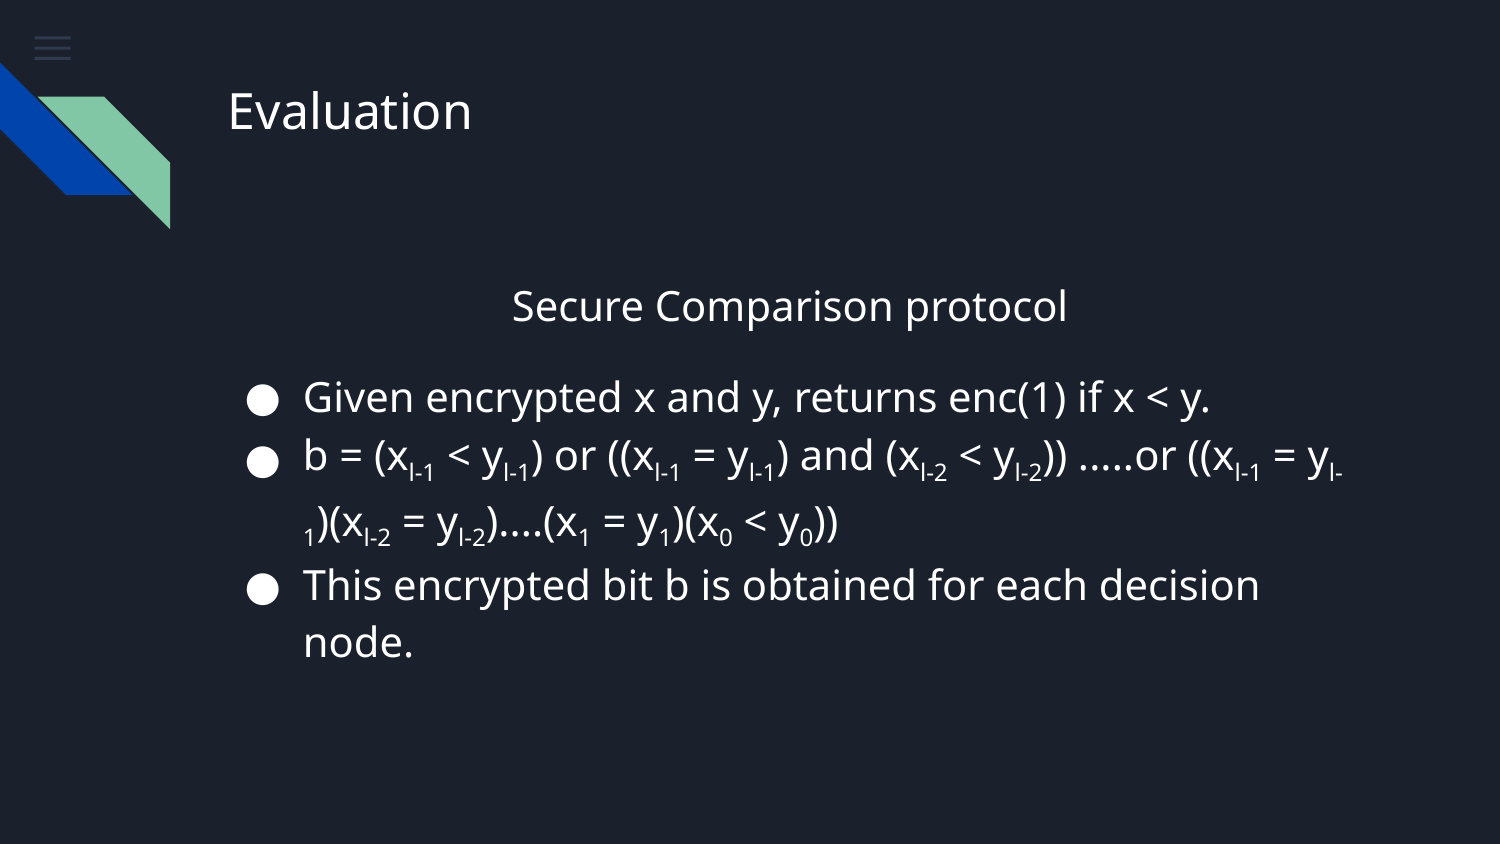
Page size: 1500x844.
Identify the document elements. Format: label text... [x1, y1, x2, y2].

list Secure Comparison protocol Given encrypted x and y, returns enc(1) if x < y. b = (xl-1 < yl-1) or ((xl-1 = yl-1) and (xl-2 < yl-2)) .....or ((xl-1 = yl-1)(xl-2 = yl-2)....(x1 = y1)(x0 < y0)) This encrypted bit b is obtained for each decision node. [212, 257, 1368, 735]
title Evaluation [212, 64, 1368, 215]
